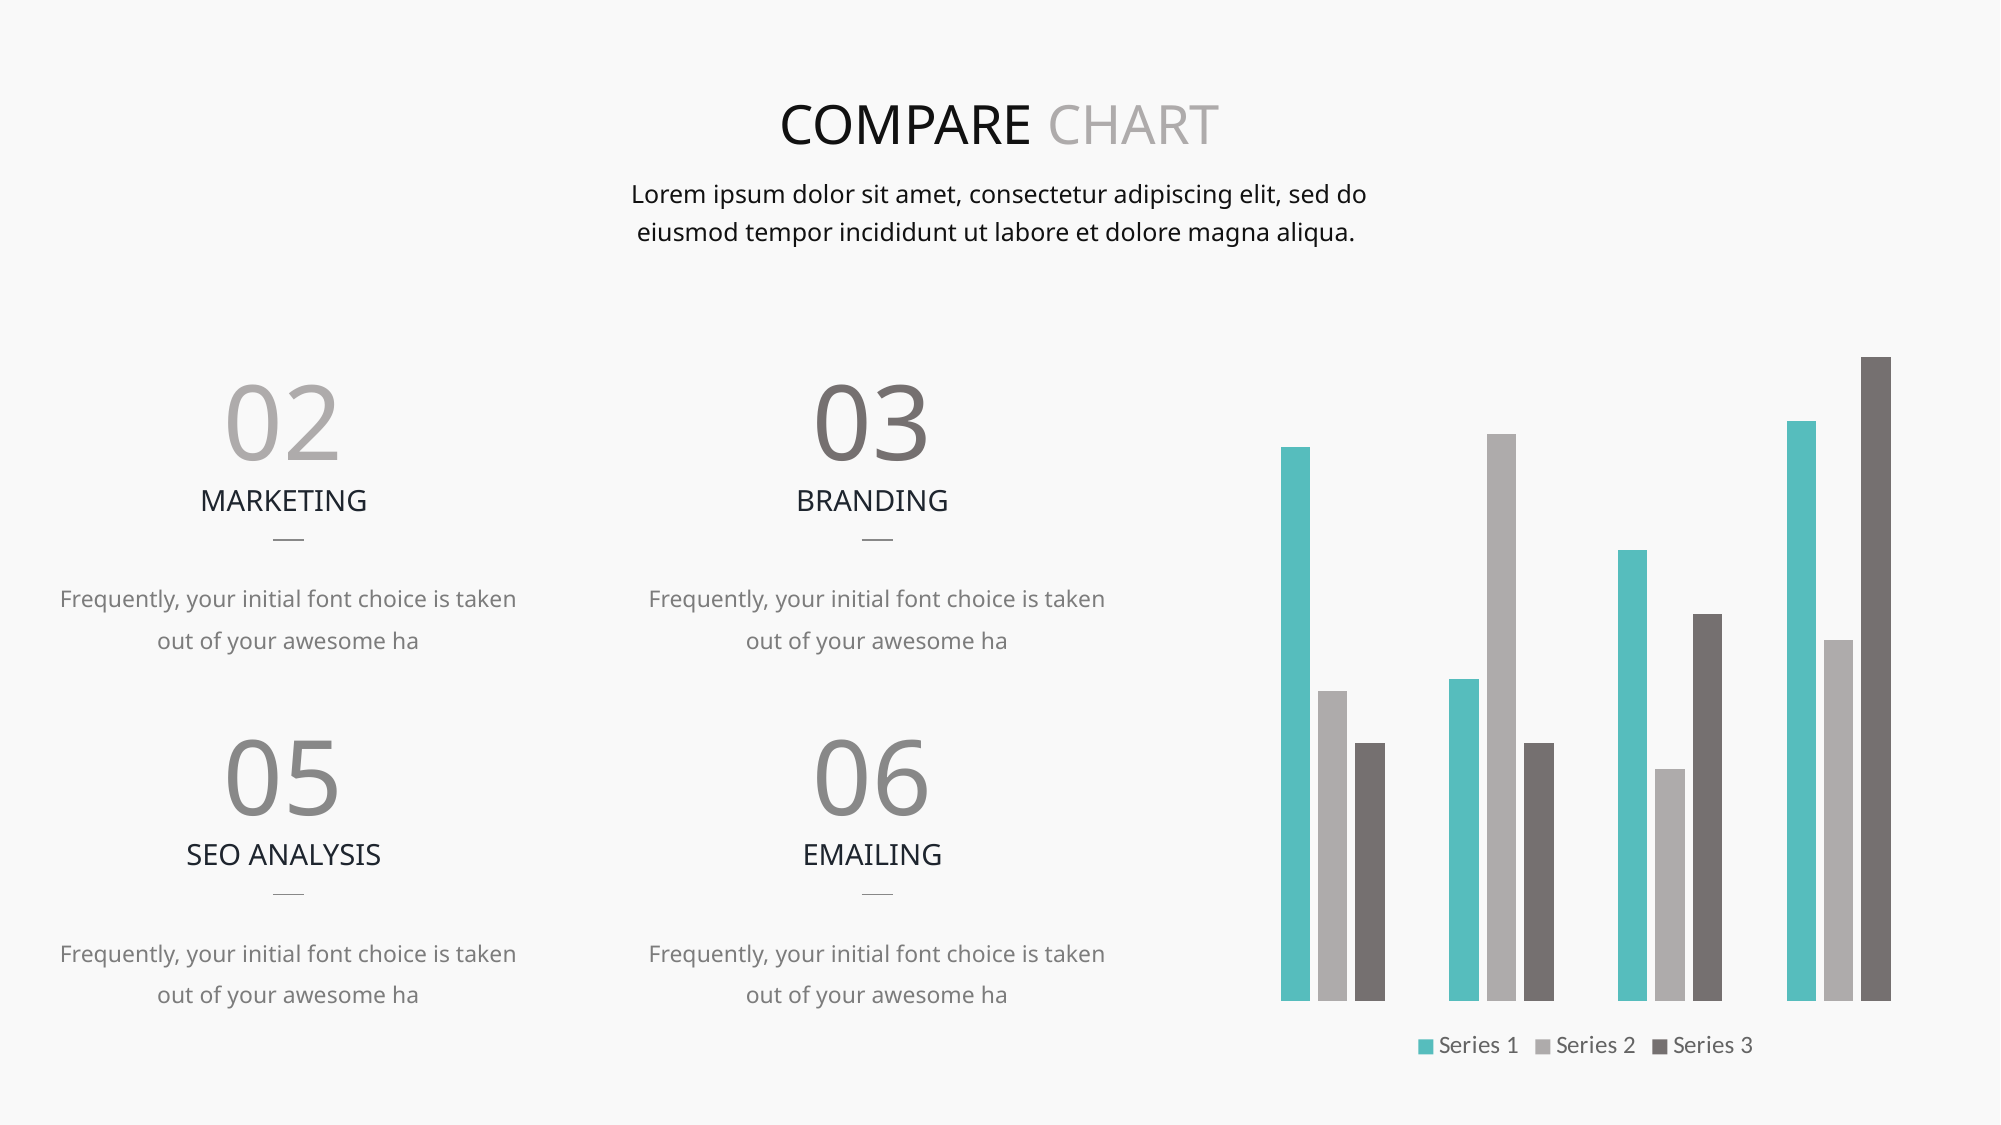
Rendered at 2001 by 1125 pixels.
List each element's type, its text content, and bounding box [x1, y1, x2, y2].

text_box BRANDING [781, 481, 964, 525]
text_box 05 [209, 703, 359, 836]
chart [1234, 210, 1938, 1066]
text_box Frequently, your initial font choice is taken out of your awesome ha [26, 562, 551, 663]
text_box Frequently, your initial font choice is taken out of your awesome ha [26, 916, 551, 1018]
text_box Lorem ipsum dolor sit amet, consectetur adipiscing elit, sed do eiusmod tempor incididunt ut labore et dolore magna aliqua. [580, 171, 1419, 247]
text_box COMPARE CHART [779, 90, 1221, 156]
text_box Frequently, your initial font choice is taken out of your awesome ha [614, 916, 1140, 1018]
text_box MARKETING [185, 481, 383, 525]
text_box 06 [797, 703, 948, 836]
text_box 02 [209, 349, 359, 481]
text_box 03 [797, 349, 948, 481]
text_box EMAILING [787, 836, 958, 879]
text_box SEO ANALYSIS [171, 836, 397, 879]
text_box Frequently, your initial font choice is taken out of your awesome ha [614, 562, 1140, 663]
